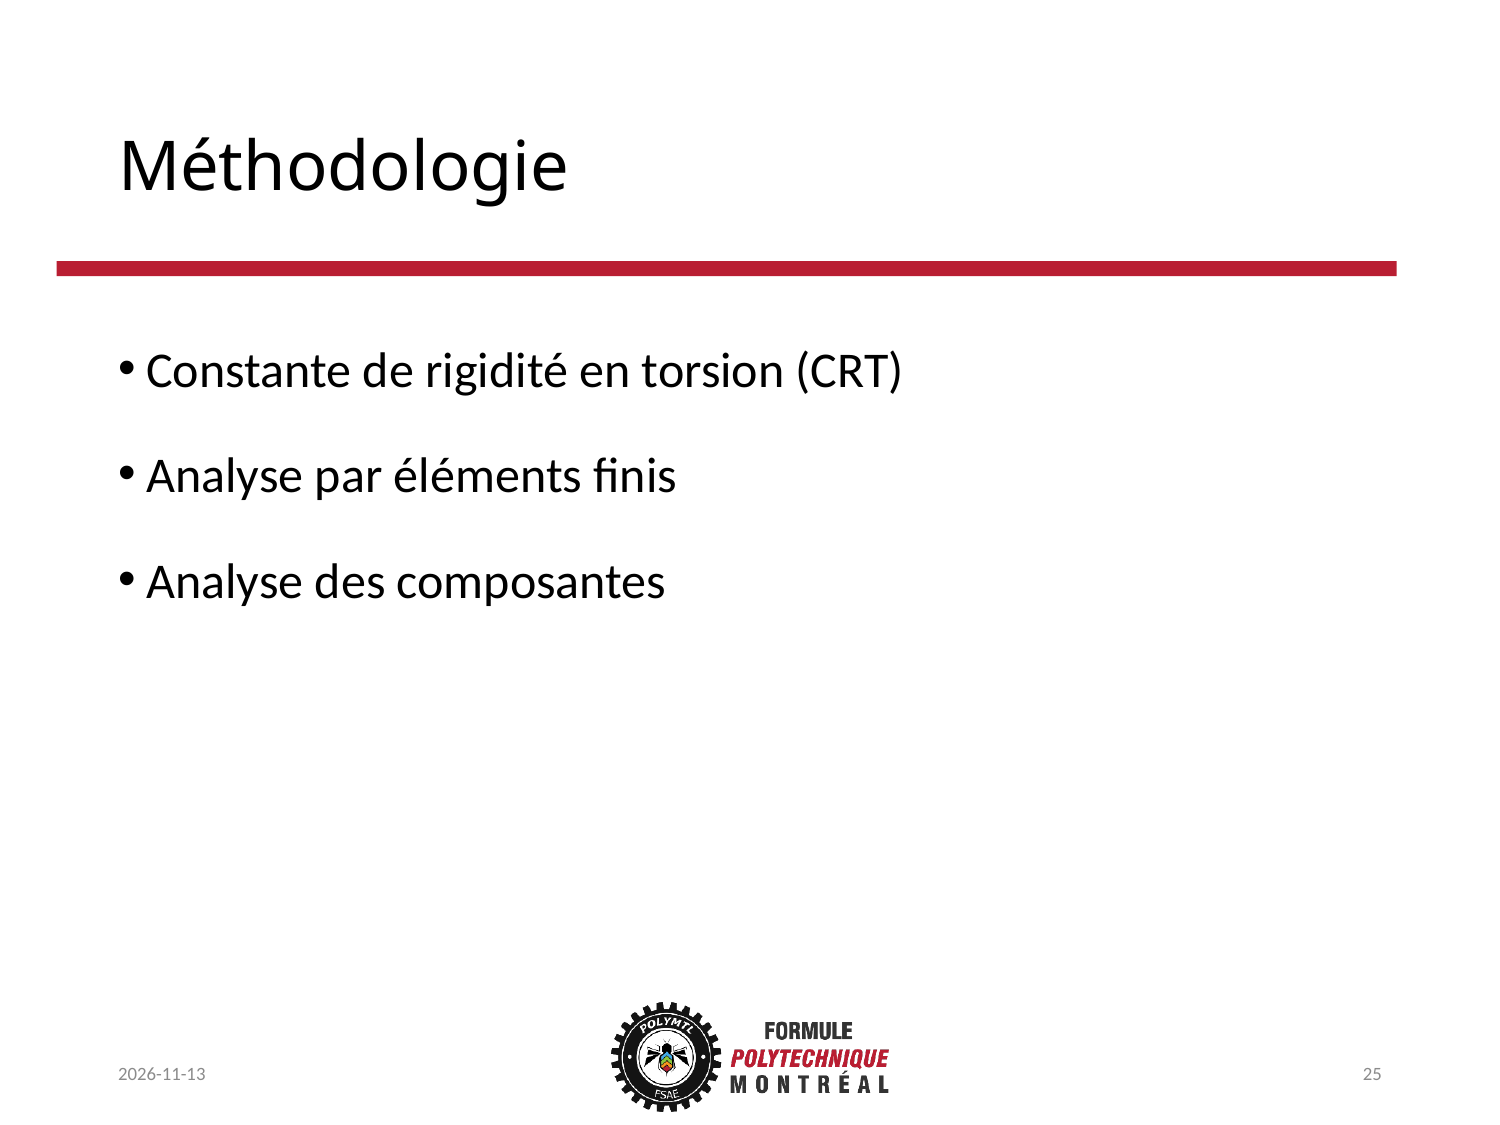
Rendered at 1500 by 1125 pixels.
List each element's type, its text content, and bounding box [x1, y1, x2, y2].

title Méthodologie [103, 59, 1397, 278]
slide_number 25 [1059, 1042, 1397, 1103]
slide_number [103, 1042, 441, 1103]
list Constante de rigidité en torsion (CRT) Analyse par éléments finis Analyse des composantes [103, 299, 1397, 1014]
picture [611, 1014, 889, 1112]
